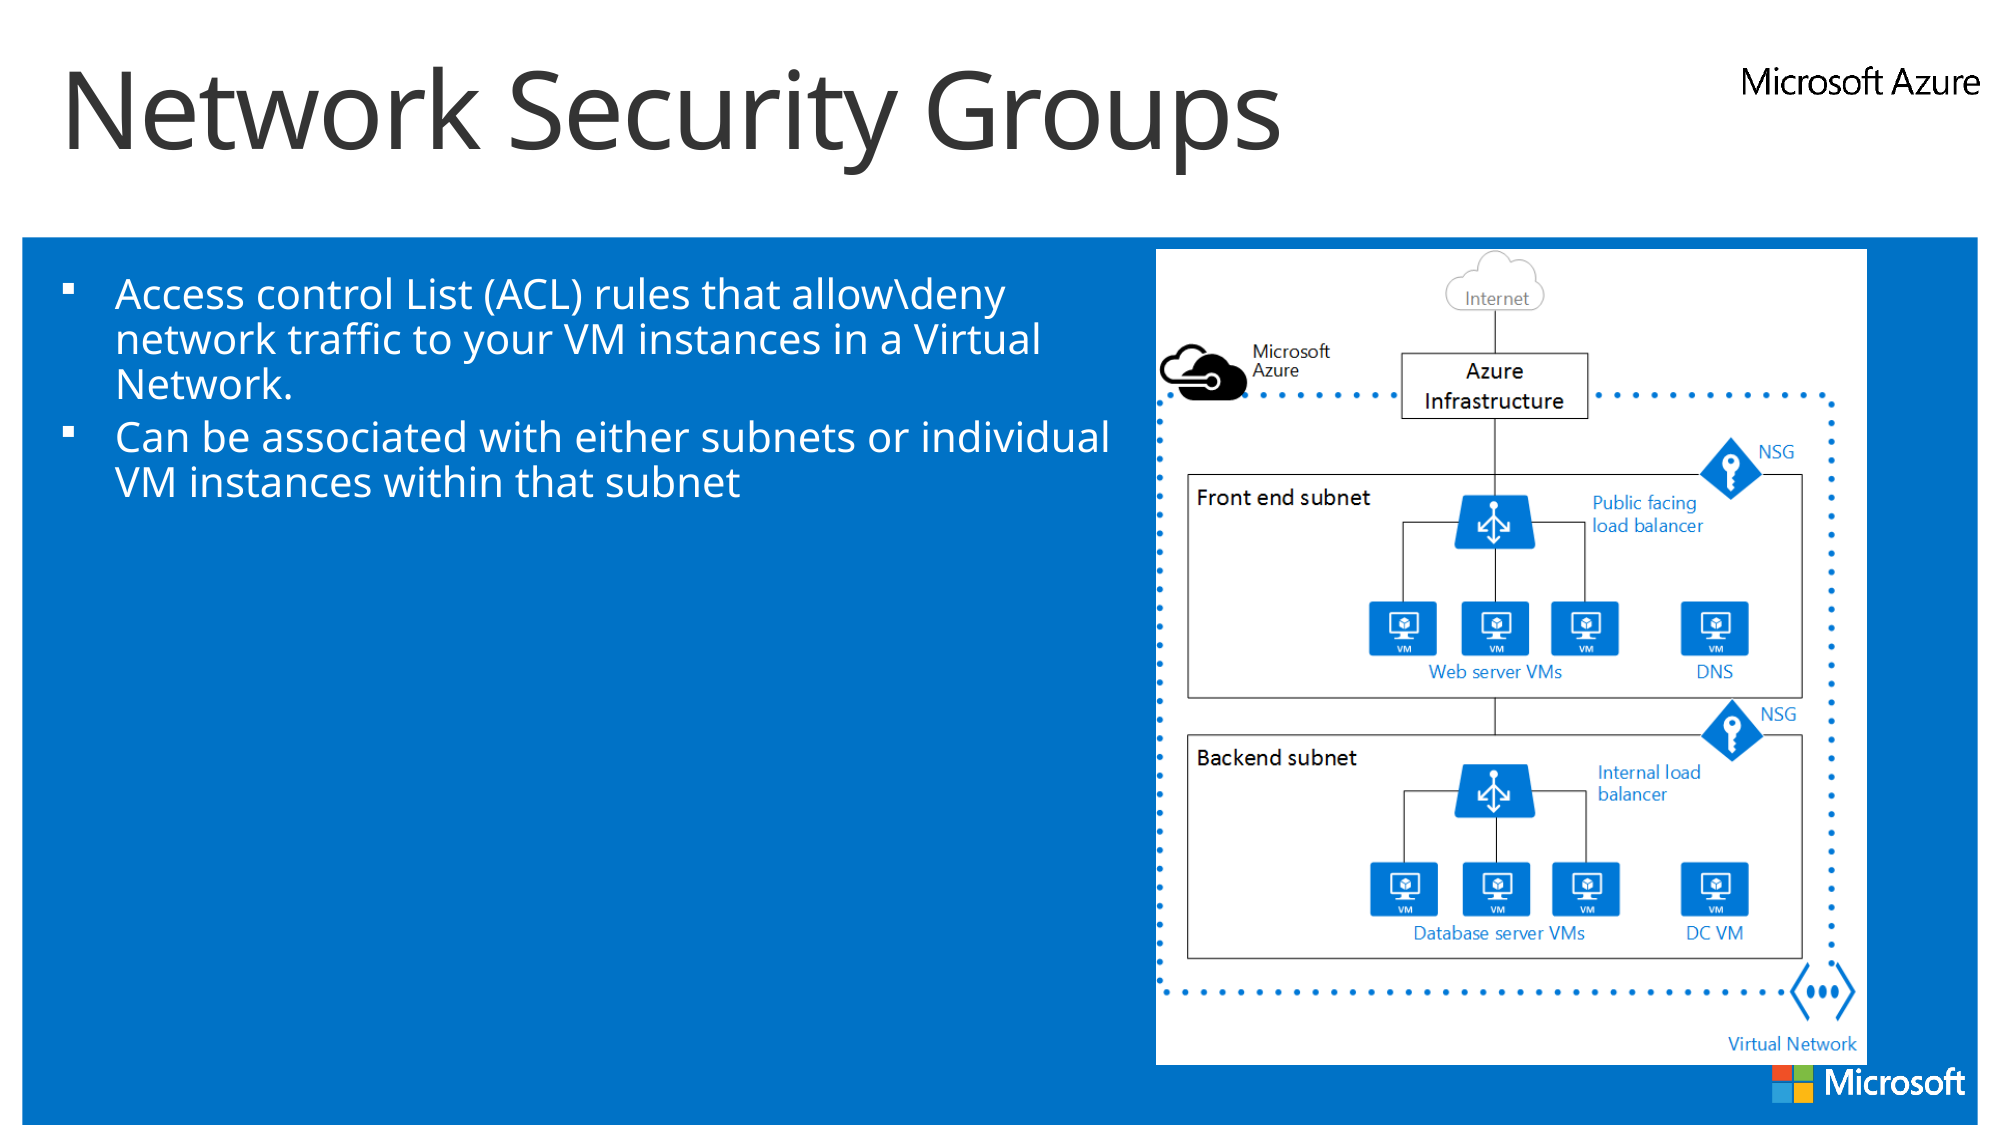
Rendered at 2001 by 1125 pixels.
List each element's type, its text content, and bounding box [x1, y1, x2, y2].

picture [1724, 49, 1998, 113]
picture [1156, 249, 1965, 1103]
list Access control List (ACL) rules that allow\deny network traffic to your VM instances in a Virtual Network. Can be associated with either subnets or individual VM instances within that subnet [45, 265, 1138, 1050]
title Network Security Groups [45, 48, 1665, 200]
